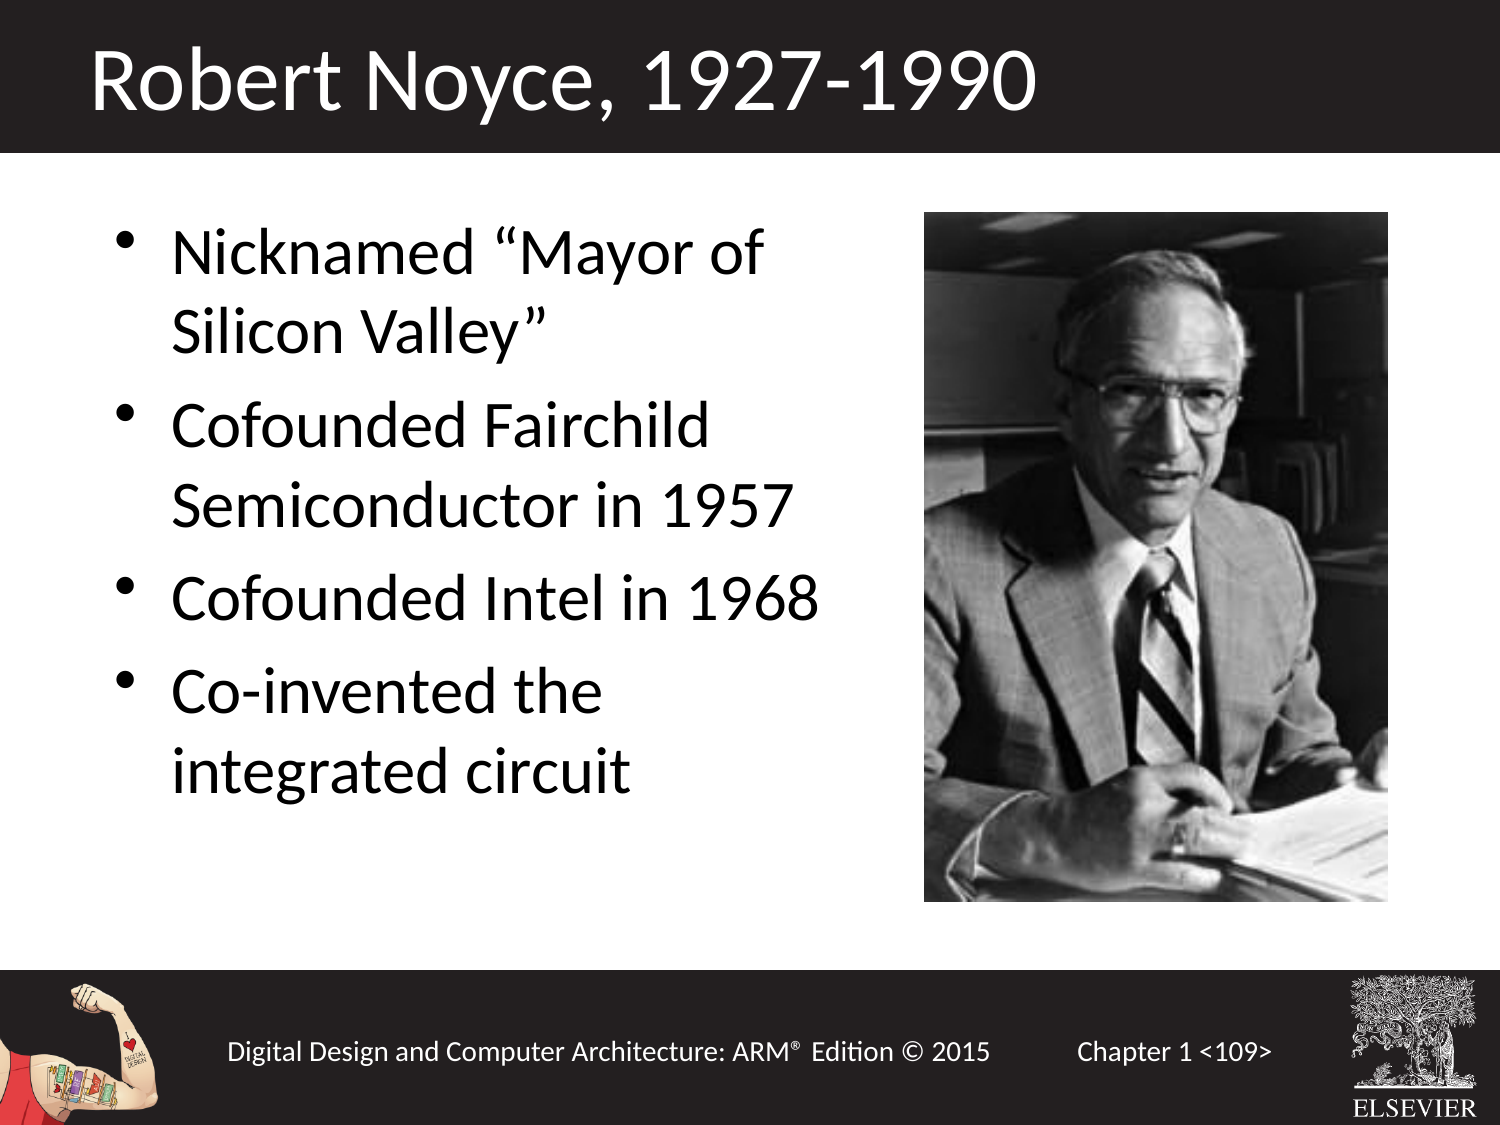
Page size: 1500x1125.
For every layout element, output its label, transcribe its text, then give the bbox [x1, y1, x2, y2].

text_box Robert Noyce, 1927-1990 [75, 11, 1375, 136]
picture [924, 212, 1388, 902]
picture [0, 979, 163, 1125]
text_box [87, 174, 1413, 1025]
picture [1350, 974, 1477, 1117]
text_box Nicknamed “Mayor of Silicon Valley” Cofounded Fairchild Semiconductor in 1957 Cofounded Intel in 1968 Co-invented the integrated circuit [99, 200, 888, 988]
